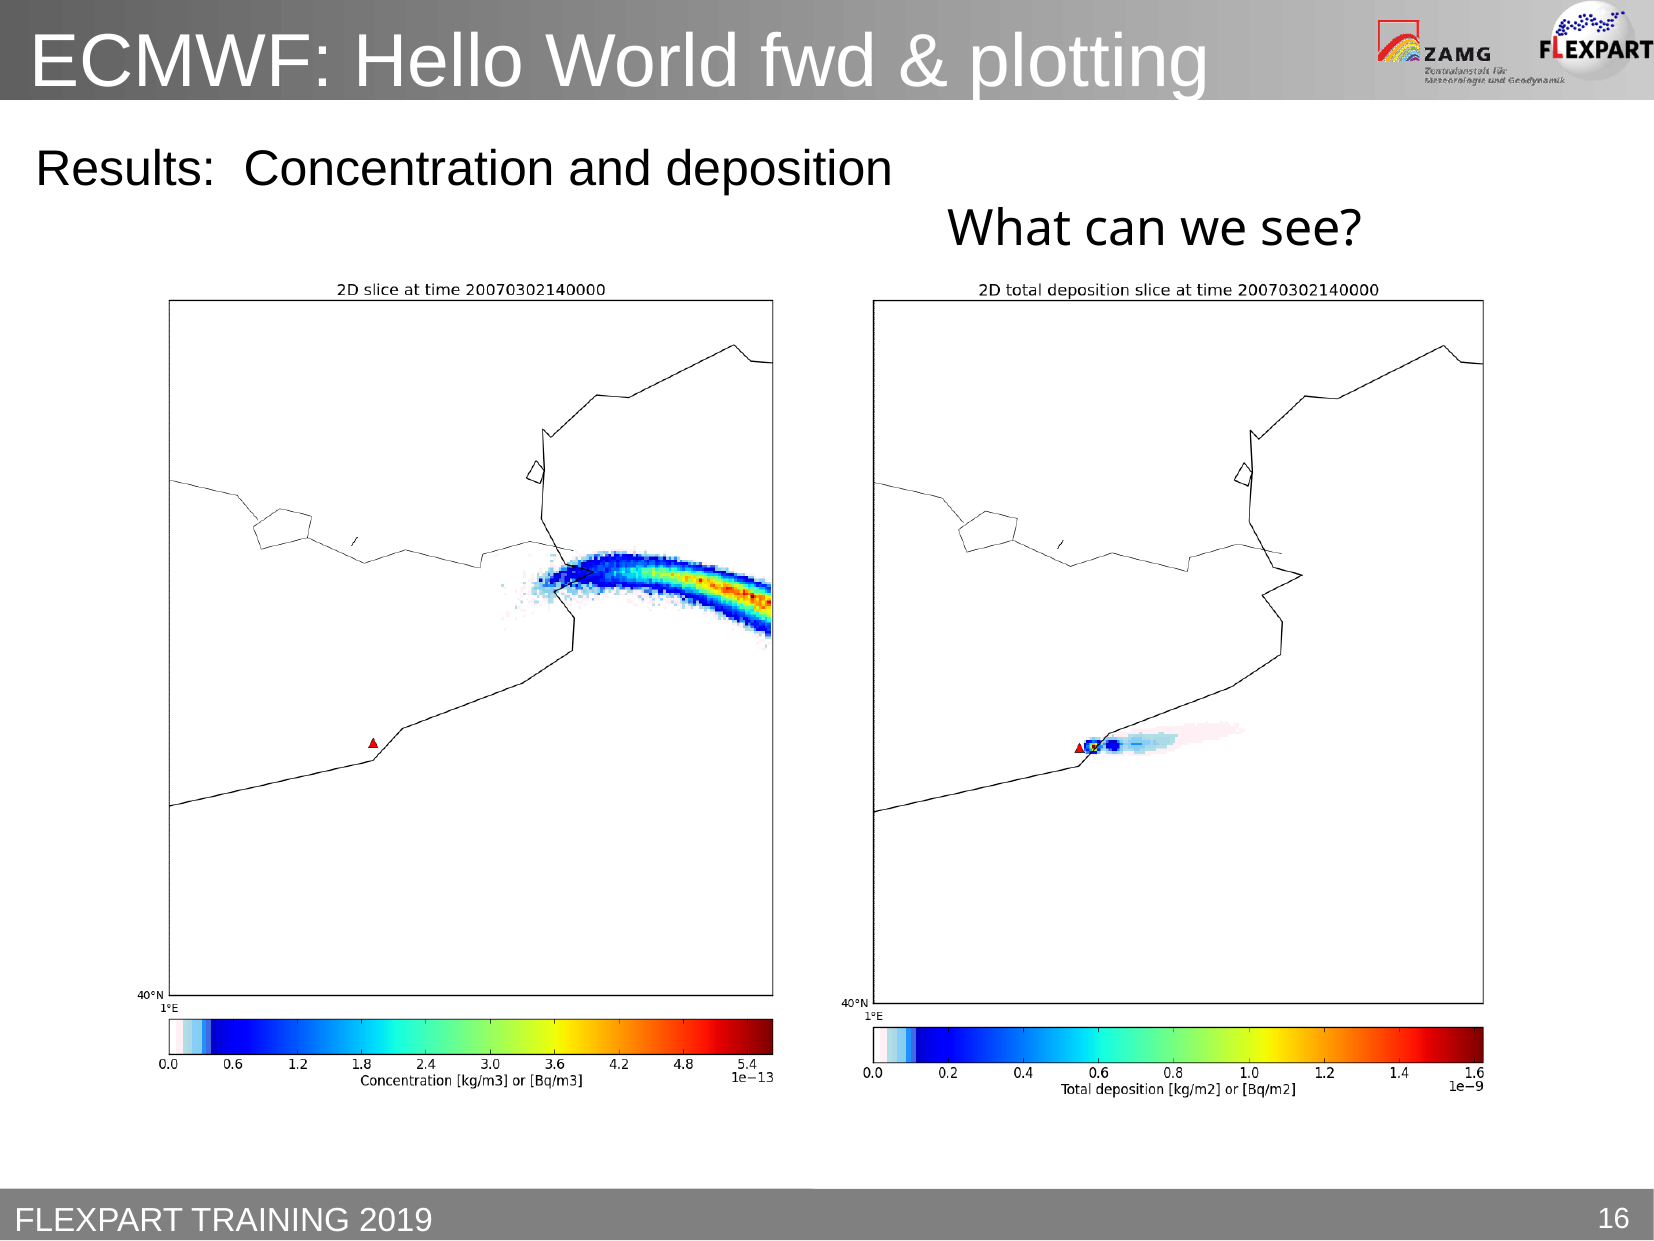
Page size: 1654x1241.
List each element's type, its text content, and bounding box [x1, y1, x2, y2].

text_box Results: Concentration and deposition [29, 135, 1607, 325]
text_box What can we see? [933, 187, 1654, 263]
picture [1524, 0, 1654, 94]
picture [832, 276, 1491, 1105]
picture [129, 276, 780, 1096]
text_box ECMWF: Hello World fwd & plotting [29, 0, 1524, 102]
